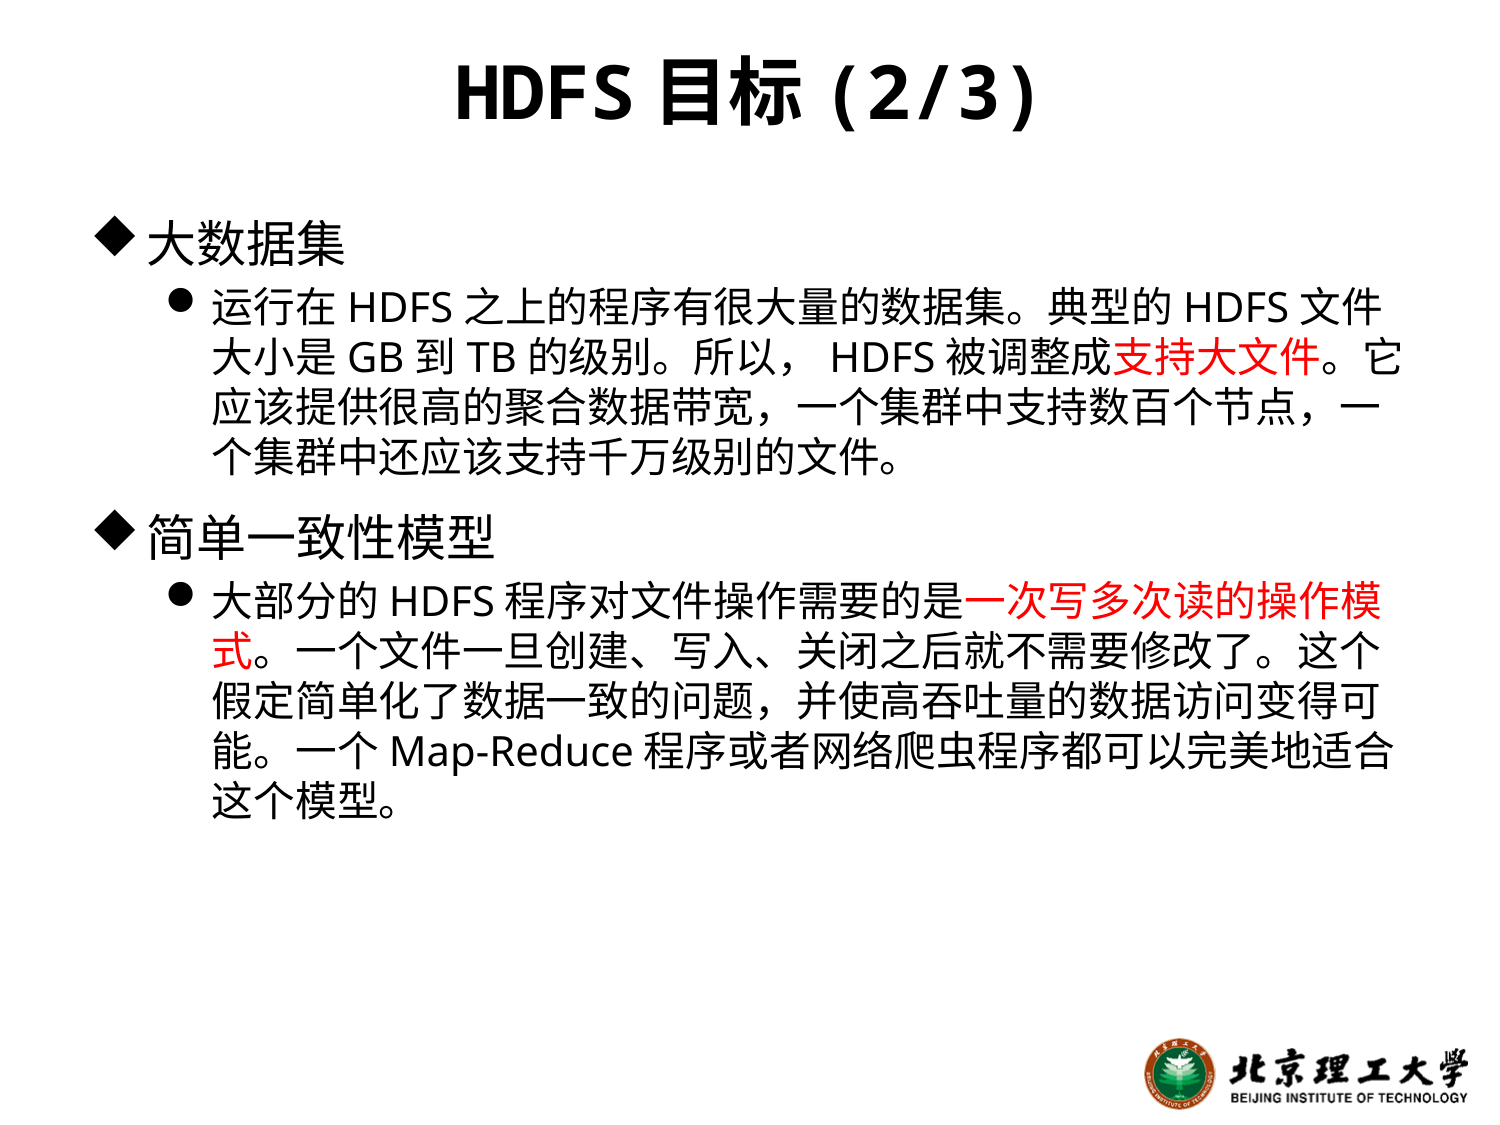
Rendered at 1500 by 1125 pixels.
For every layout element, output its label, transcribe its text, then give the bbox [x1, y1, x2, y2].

list 大数据集 运行在HDFS之上的程序有很大量的数据集。典型的HDFS文件大小是GB到TB的级别。所以，HDFS被调整成支持大文件。它应该提供很高的聚合数据带宽，一个集群中支持数百个节点，一个集群中还应该支持千万级别的文件。 简单一致性模型 大部分的HDFS程序对文件操作需要的是一次写多次读的操作模式。一个文件一旦创建、写入、关闭之后就不需要修改了。这个假定简单化了数据一致的问题，并使高吞吐量的数据访问变得可能。一个Map-Reduce程序或者网络爬虫程序都可以完美地适合这个模型。 [75, 190, 1425, 1005]
picture [1144, 1038, 1468, 1110]
title HDFS目标(2/3) [76, 17, 1425, 163]
